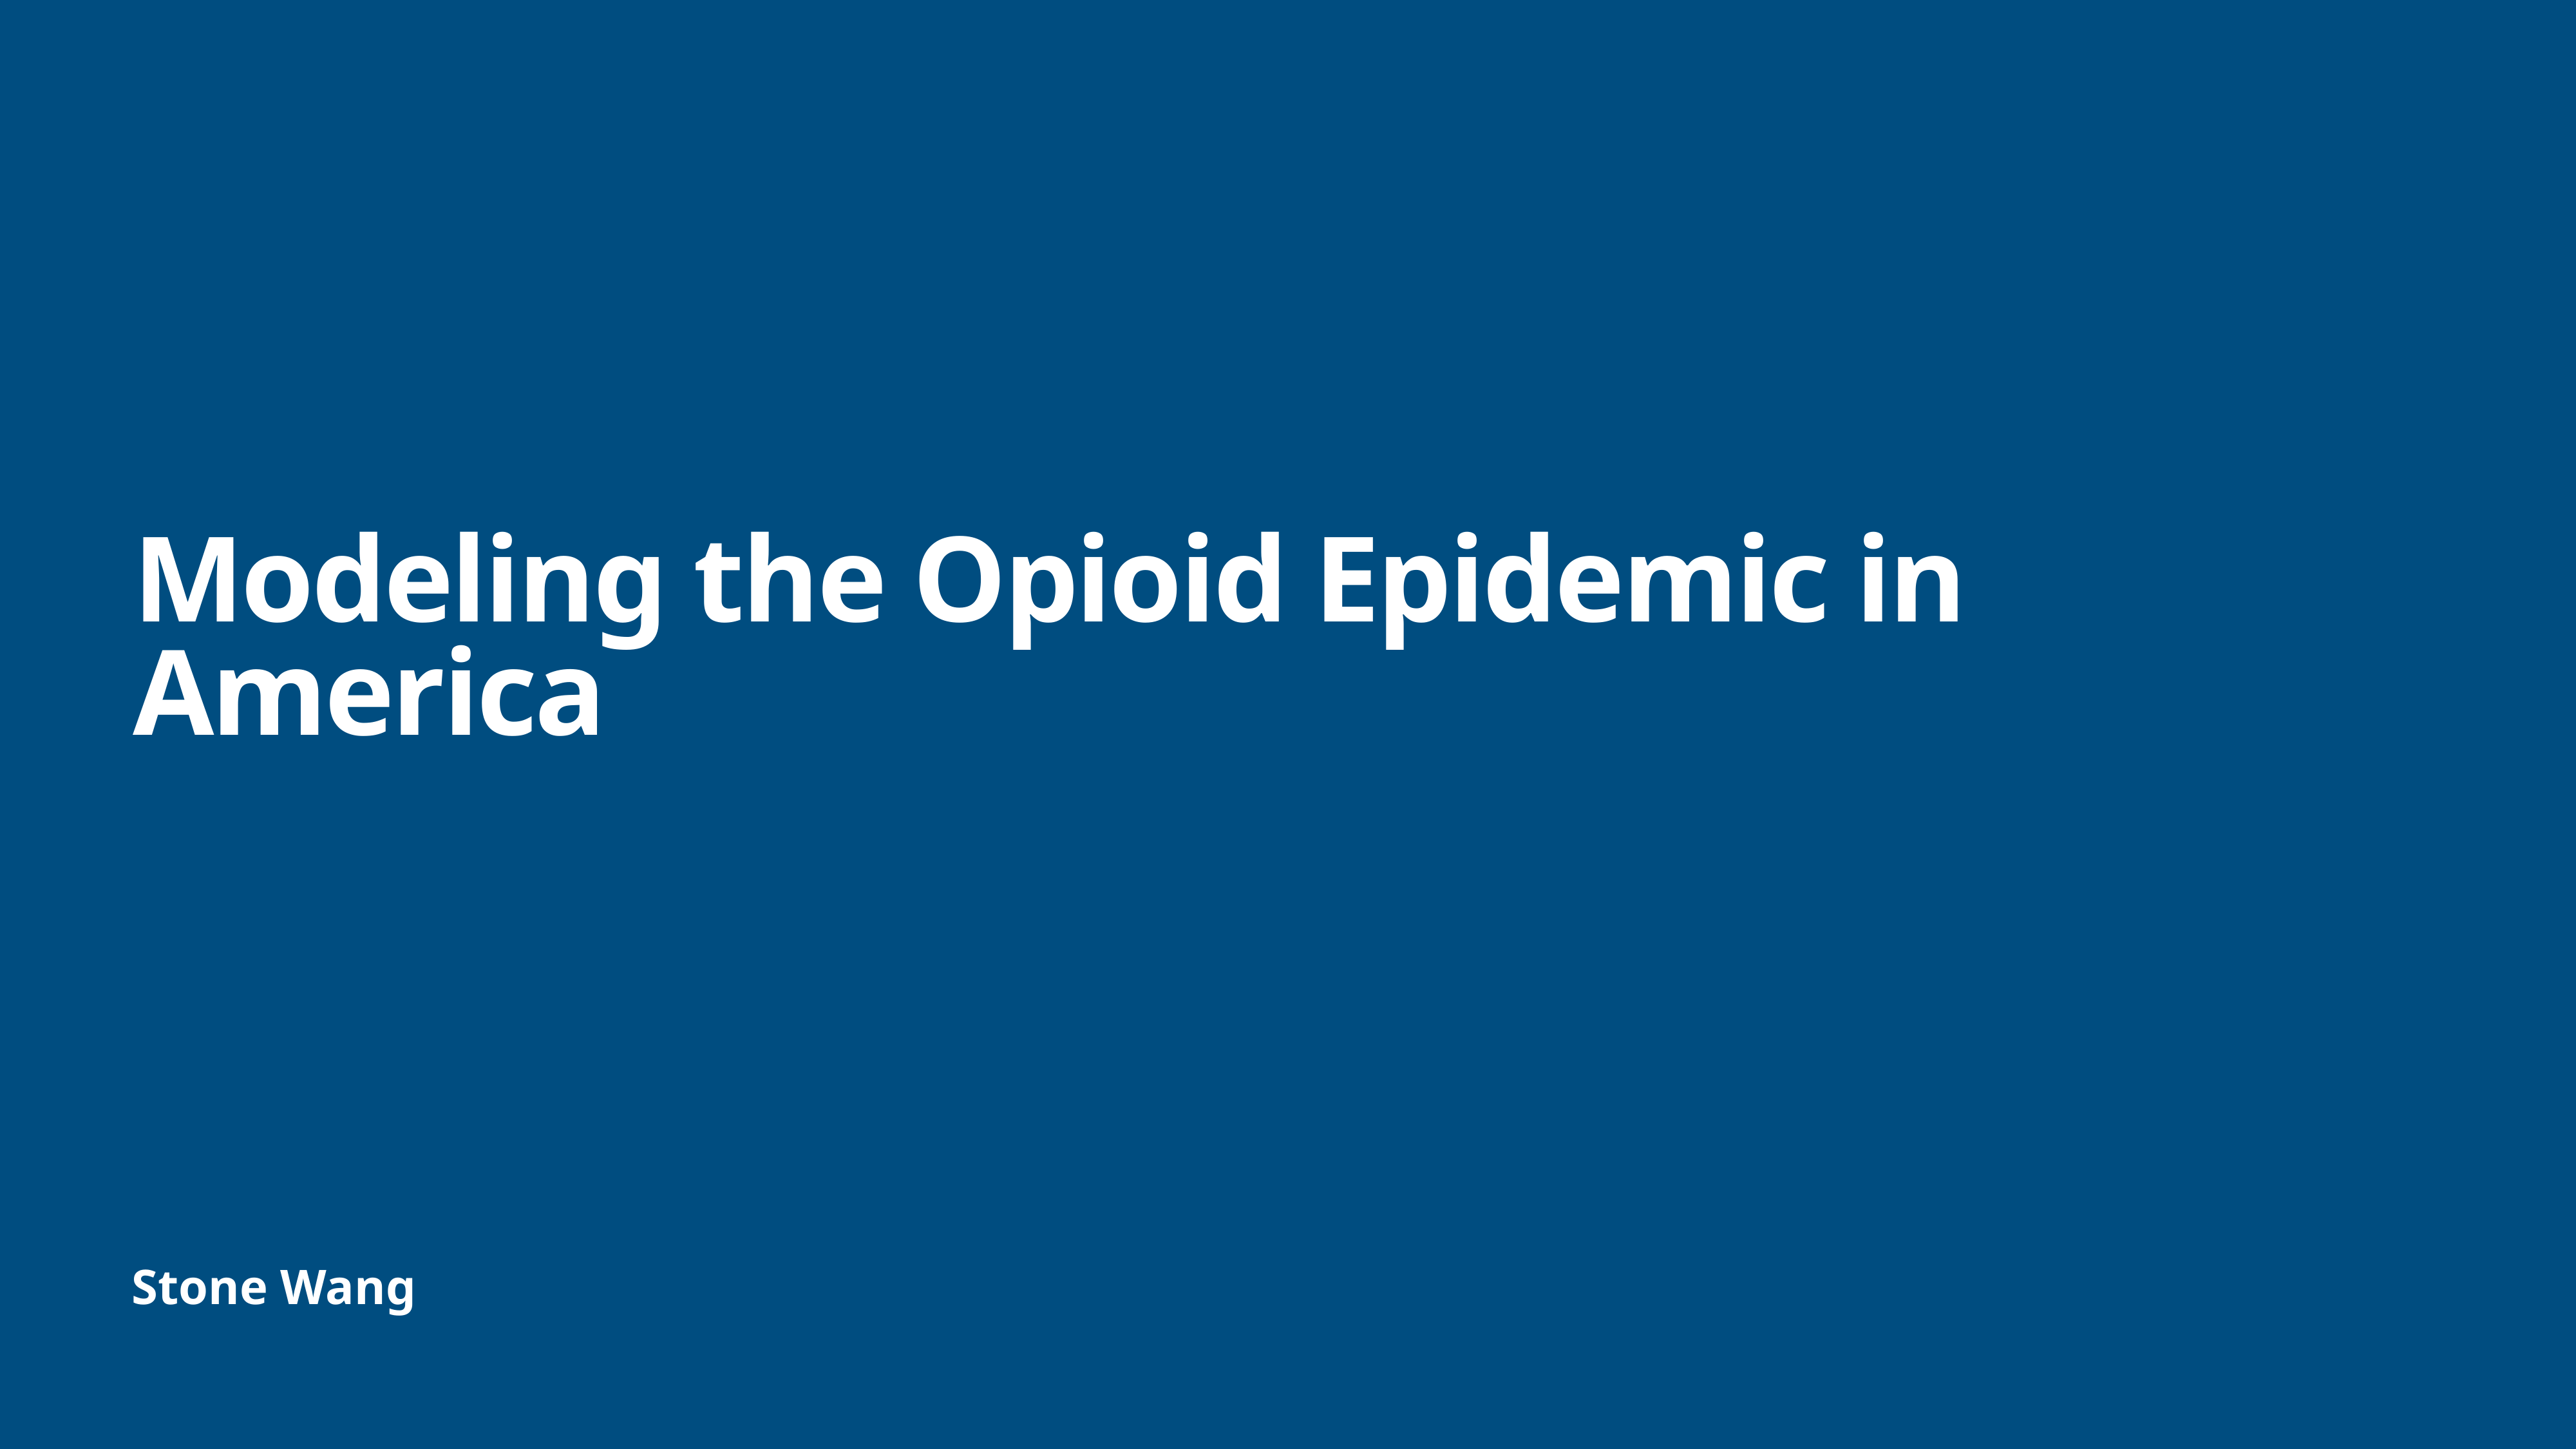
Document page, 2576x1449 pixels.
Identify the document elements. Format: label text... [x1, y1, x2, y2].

title Modeling the Opioid Epidemic in America [127, 271, 2449, 764]
list Stone Wang [126, 1251, 2448, 1320]
